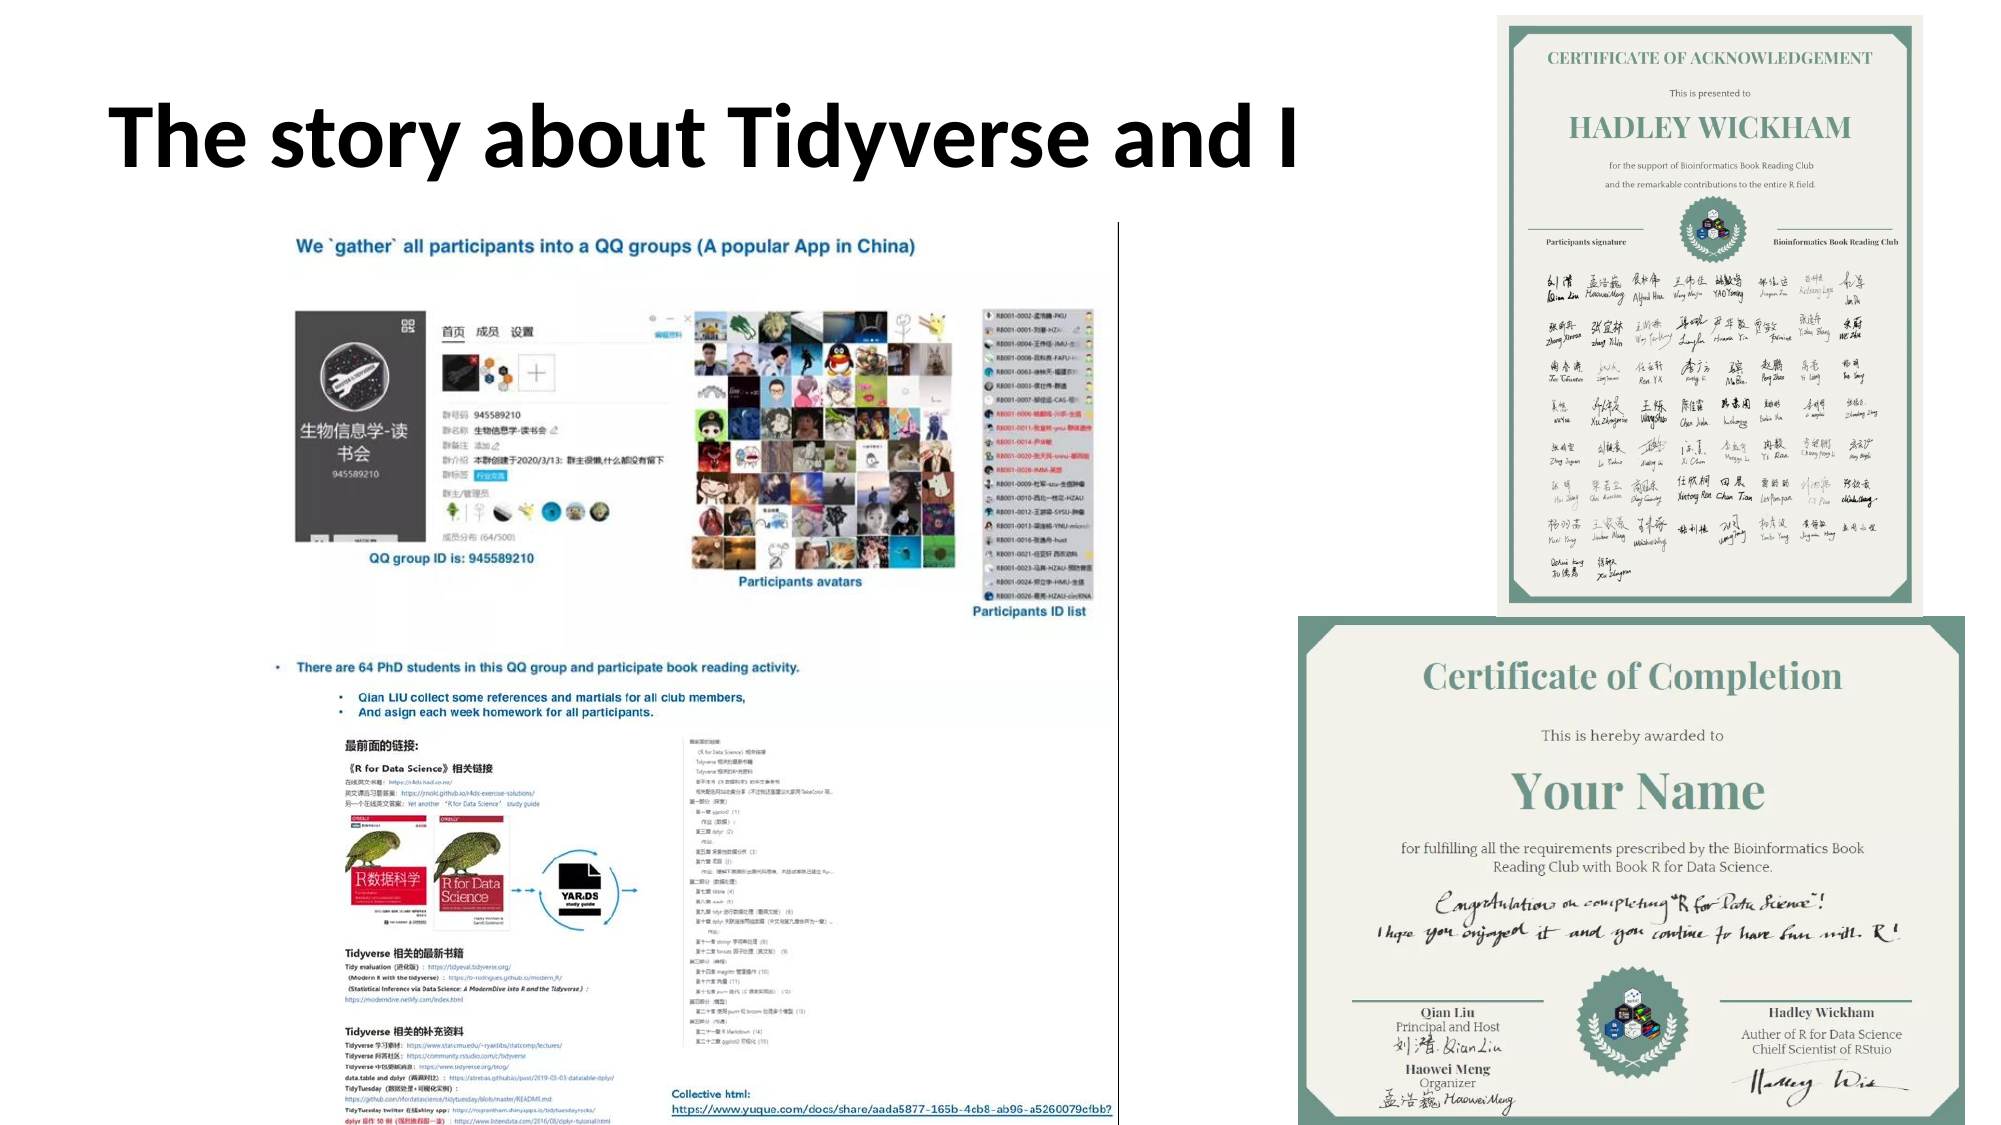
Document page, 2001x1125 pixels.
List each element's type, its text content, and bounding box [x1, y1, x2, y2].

picture [1298, 15, 1965, 1125]
picture [322, 680, 1119, 1125]
title The story about Tidyverse and I [93, 28, 1496, 247]
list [270, 222, 1119, 681]
